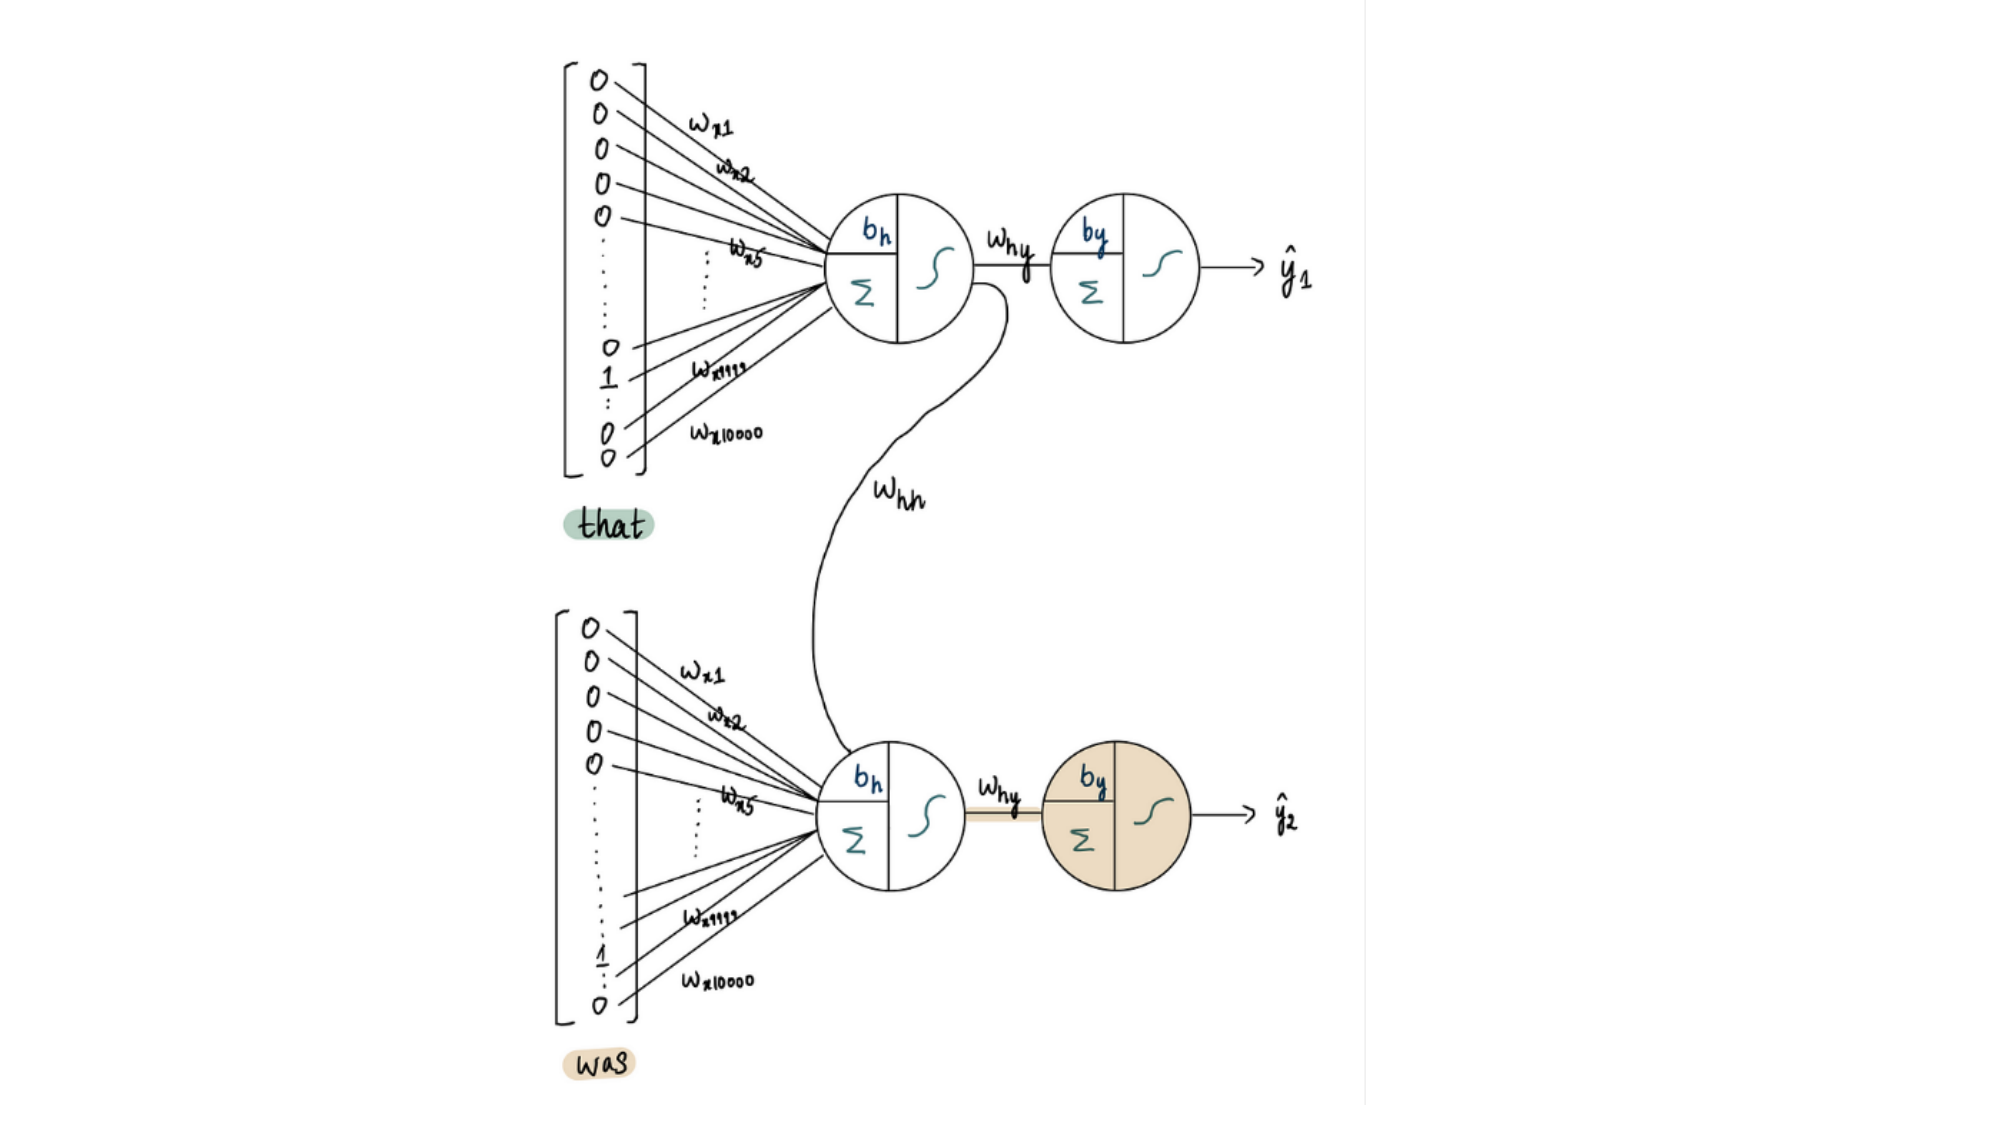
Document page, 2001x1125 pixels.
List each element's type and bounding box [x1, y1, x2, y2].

picture [498, 0, 1366, 1105]
